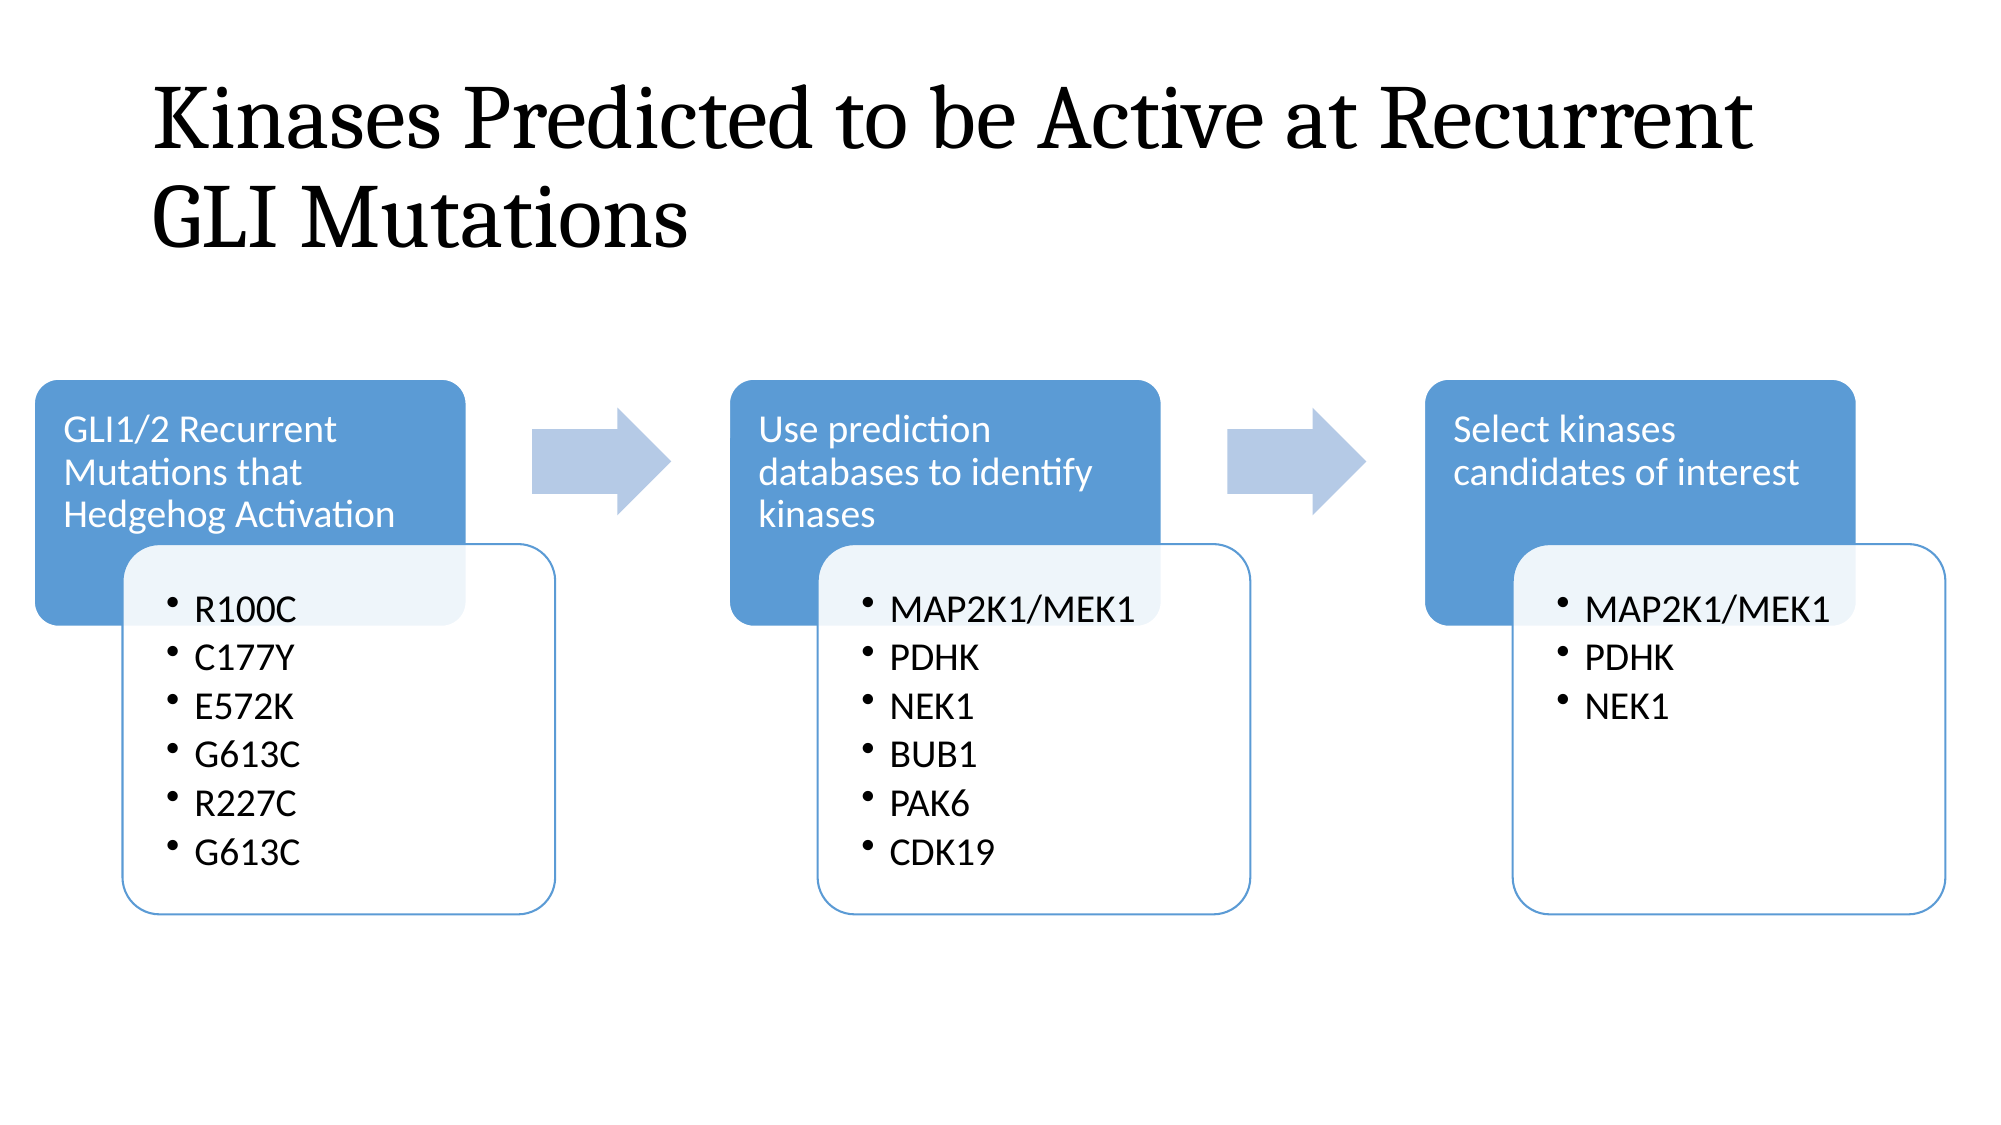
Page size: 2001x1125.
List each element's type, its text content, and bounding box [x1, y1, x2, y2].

title Kinases Predicted to be Active at Recurrent GLI Mutations [137, 59, 1863, 168]
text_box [32, 168, 1947, 1125]
